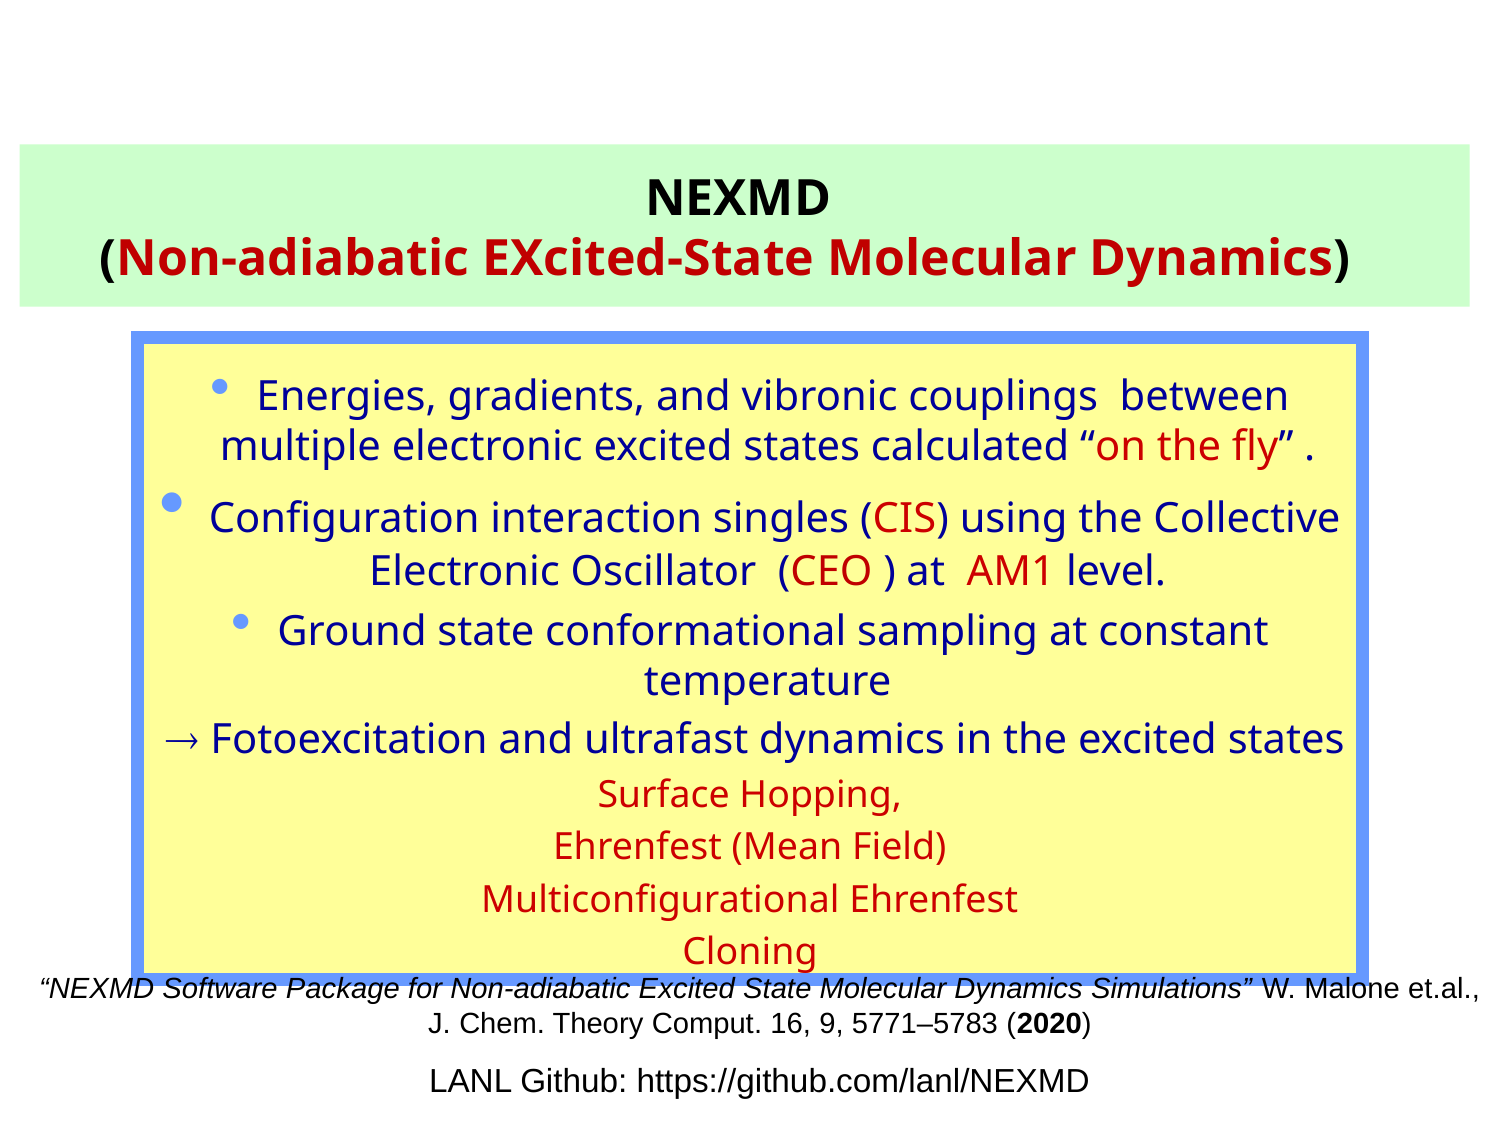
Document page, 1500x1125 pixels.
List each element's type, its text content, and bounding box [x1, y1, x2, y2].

text_box NEXMD (Non-adiabatic EXcited-State Molecular Dynamics) [19, 144, 1470, 307]
text_box Energies, gradients, and vibronic couplings between multiple electronic excited states calculated “on the fly” . Configuration interaction singles (CIS) using the Collective Electronic Oscillator (CEO ) at AM1 level. Ground state conformational sampling at constant temperature  Fotoexcitation and ultrafast dynamics in the excited states Surface Hopping, Ehrenfest (Mean Field) Multiconfigurational Ehrenfest Cloning [137, 337, 1363, 962]
text_box “NEXMD Software Package for Non-adiabatic Excited State Molecular Dynamics Simulations” W. Malone et.al., J. Chem. Theory Comput. 16, 9, 5771–5783 (2020) LANL Github: https://github.com/lanl/NEXMD [19, 962, 1500, 1125]
